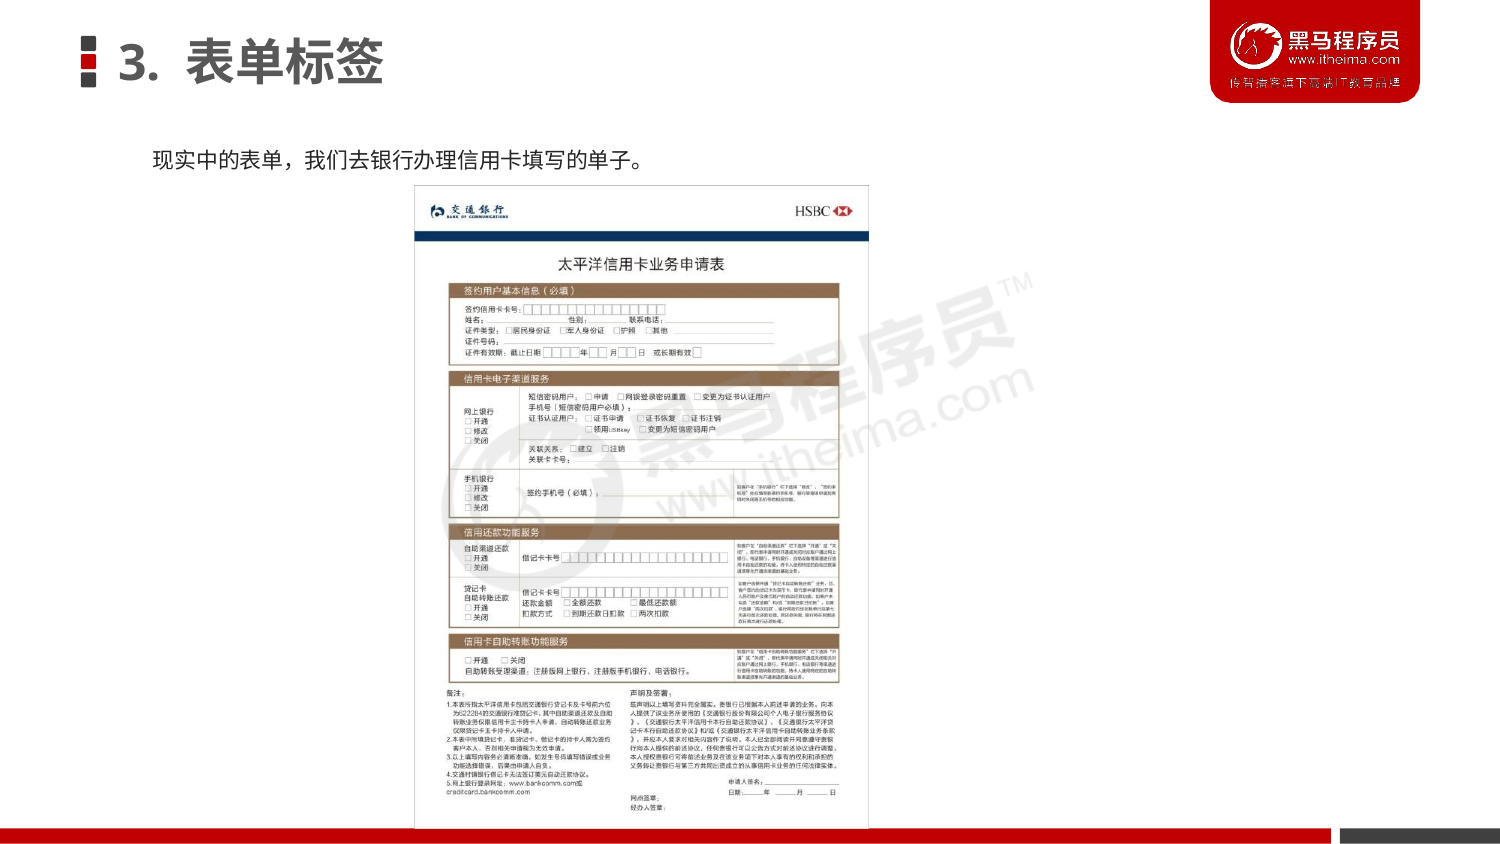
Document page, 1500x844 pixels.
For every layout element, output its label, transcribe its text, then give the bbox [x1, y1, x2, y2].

text_box [414, 185, 869, 210]
text_box [1384, 97, 1414, 103]
text_box [401, 210, 1099, 633]
text_box [0, 828, 1331, 844]
text_box 现实中的表单，我们去银行办理信用卡填写的单子。 [150, 146, 660, 174]
text_box [1209, 0, 1421, 88]
text_box [414, 633, 869, 829]
text_box [1339, 828, 1500, 844]
title 3. 表单标签 [116, 30, 1384, 171]
text_box [1211, 11, 1419, 97]
